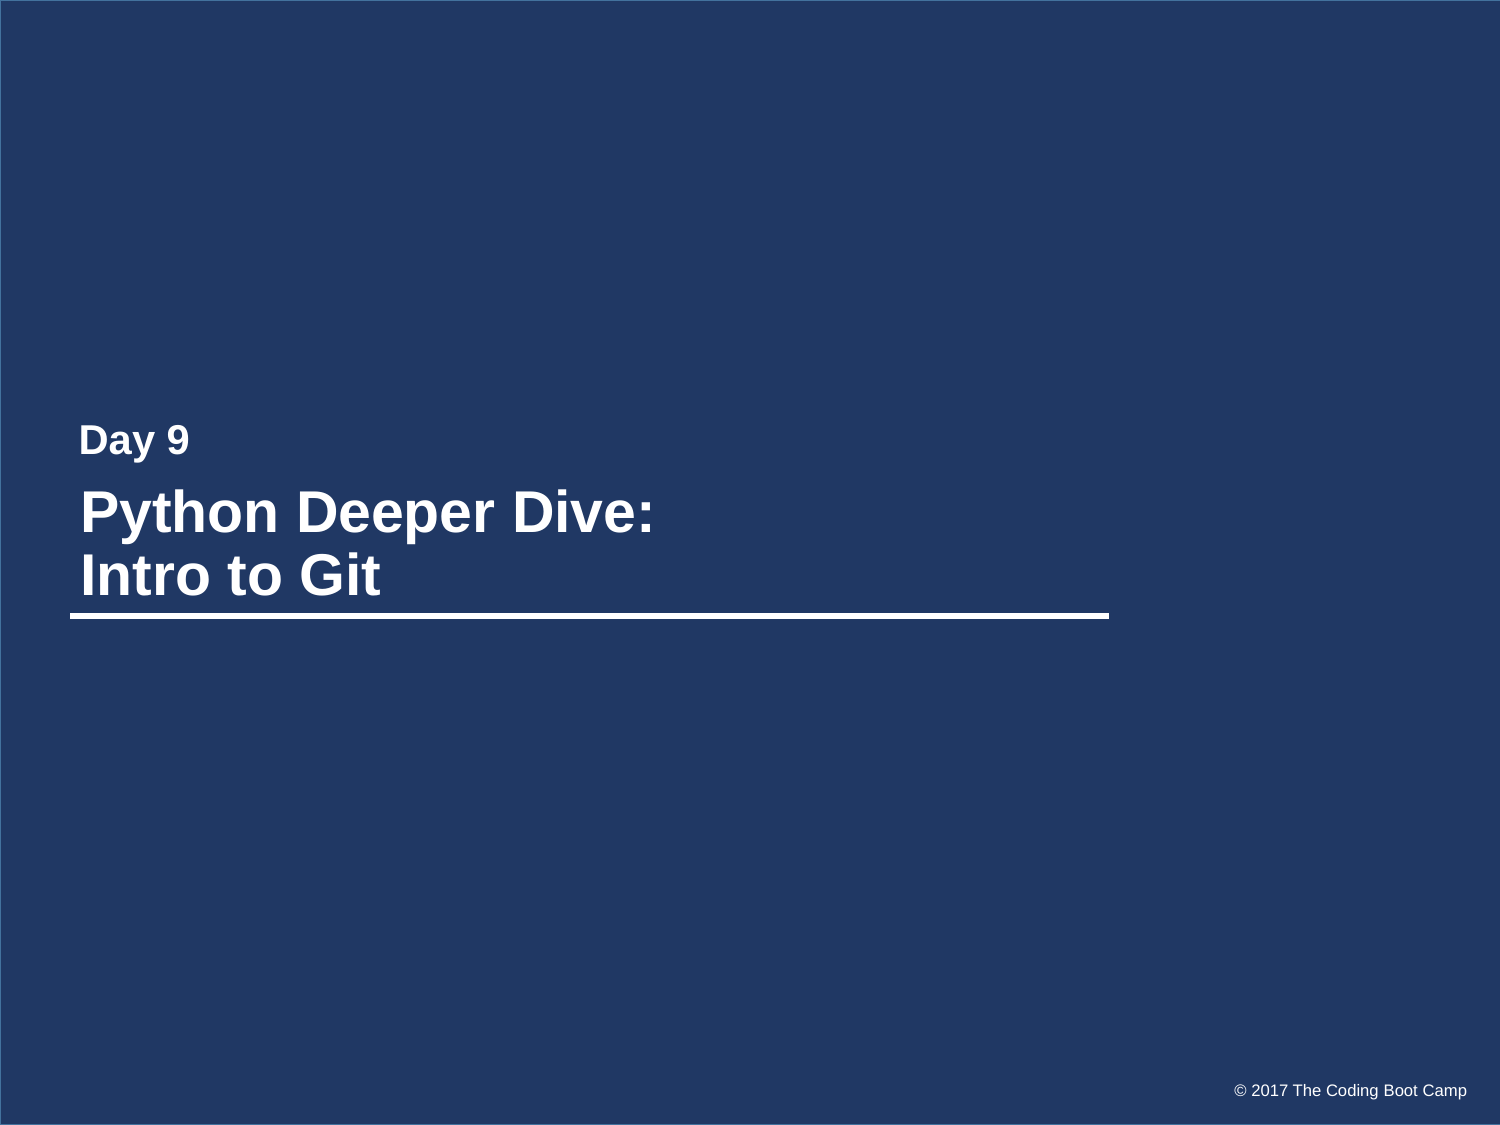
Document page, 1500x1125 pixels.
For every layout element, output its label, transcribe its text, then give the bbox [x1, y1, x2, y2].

title Python Deeper Dive: Intro to Git [65, 473, 1416, 617]
list Day 9 [63, 410, 507, 474]
